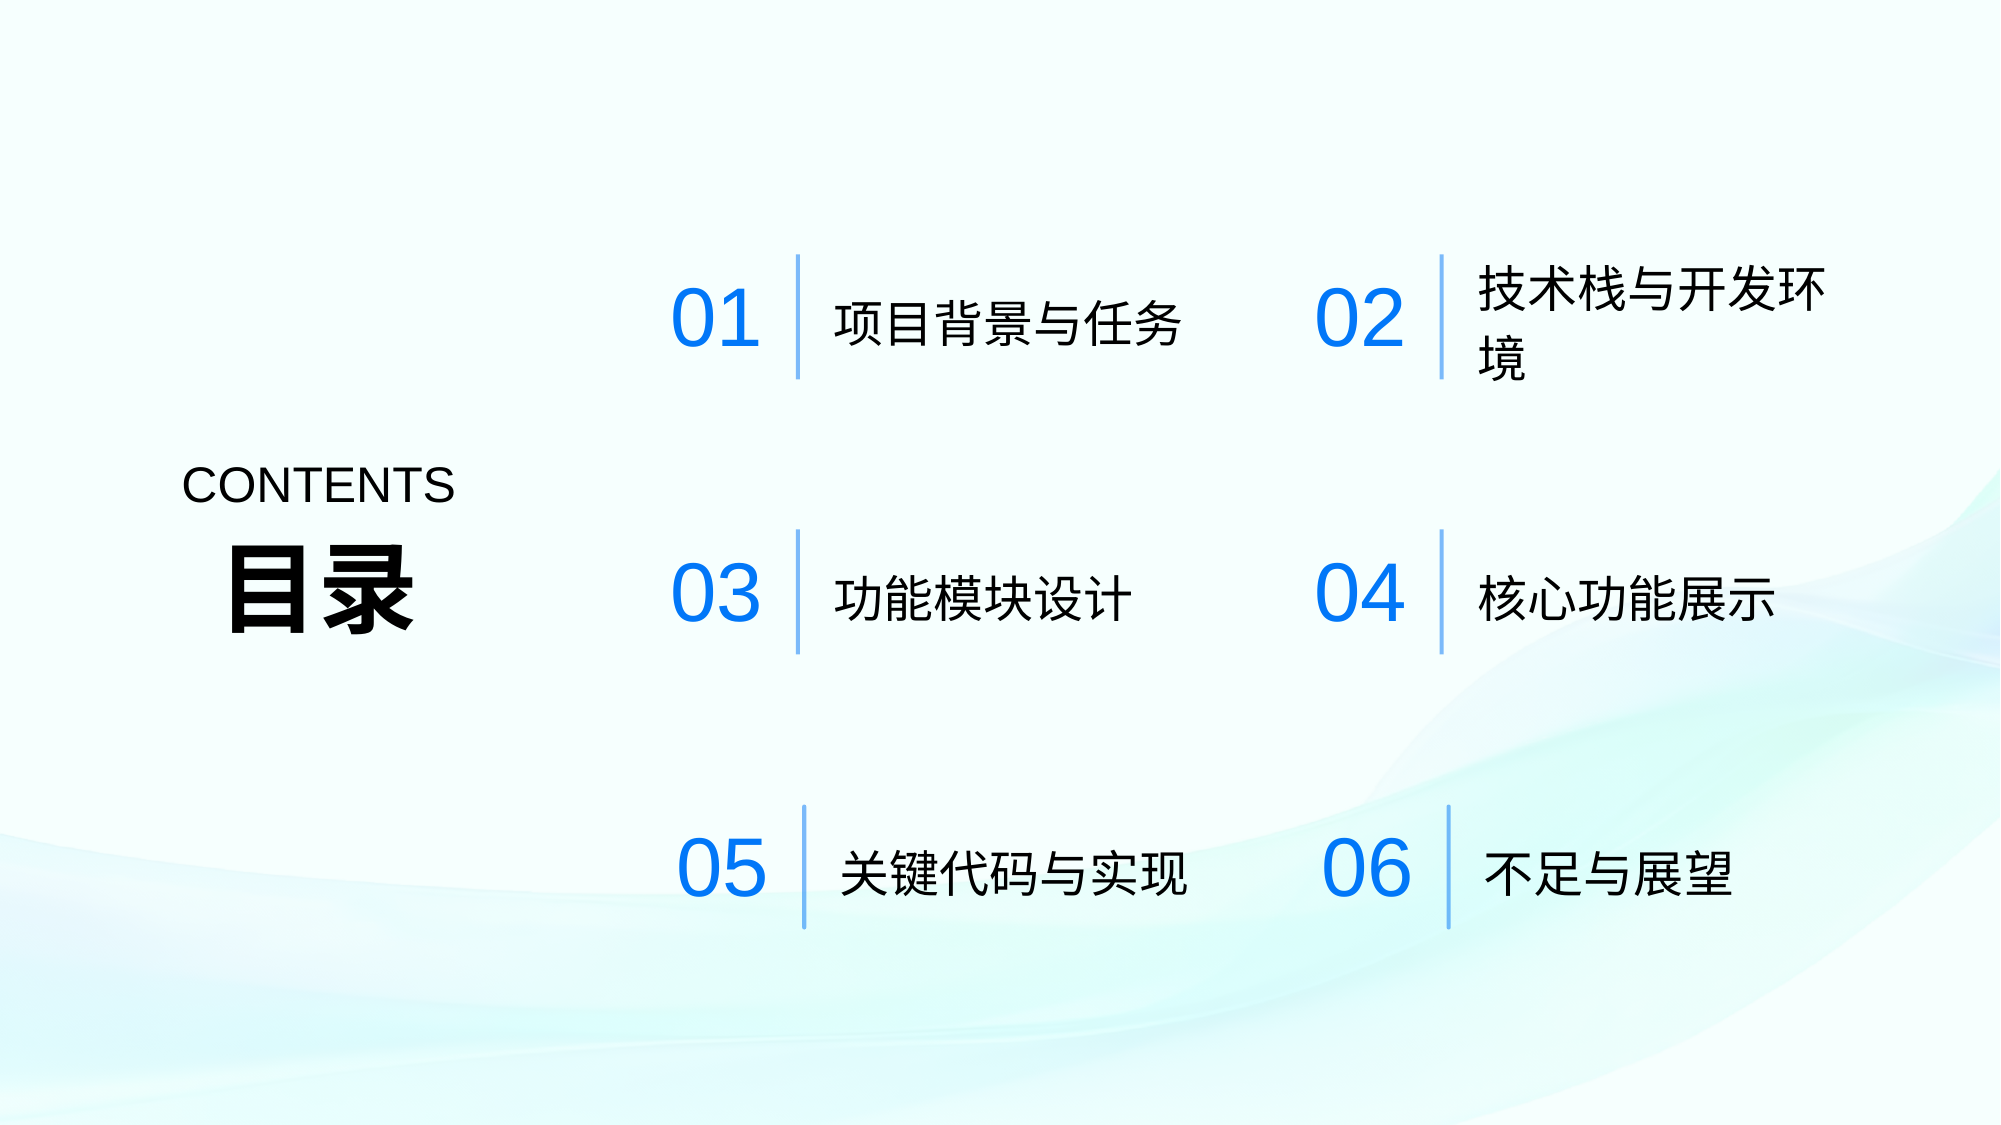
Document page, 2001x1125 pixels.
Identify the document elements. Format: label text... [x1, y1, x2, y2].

list 项目背景与任务 [833, 242, 1215, 392]
list 技术栈与开发环境 [1477, 242, 1859, 392]
list [795, 529, 800, 655]
list 03 [667, 542, 766, 626]
list 02 [1311, 266, 1410, 351]
title 目录 [124, 520, 513, 646]
text_box 05 [673, 816, 772, 901]
text_box 06 [1318, 816, 1417, 901]
list 功能模块设计 [833, 516, 1215, 667]
text_box [1446, 804, 1451, 930]
list 04 [1311, 542, 1410, 626]
text_box [802, 804, 807, 930]
text_box 关键代码与实现 [839, 791, 1221, 942]
text_box 不足与展望 [1483, 791, 1866, 942]
list [1439, 529, 1444, 655]
list [1439, 254, 1444, 380]
list [795, 254, 800, 380]
list 01 [667, 266, 766, 351]
subtitle CONTENTS [124, 437, 513, 513]
list 核心功能展示 [1477, 516, 1859, 667]
